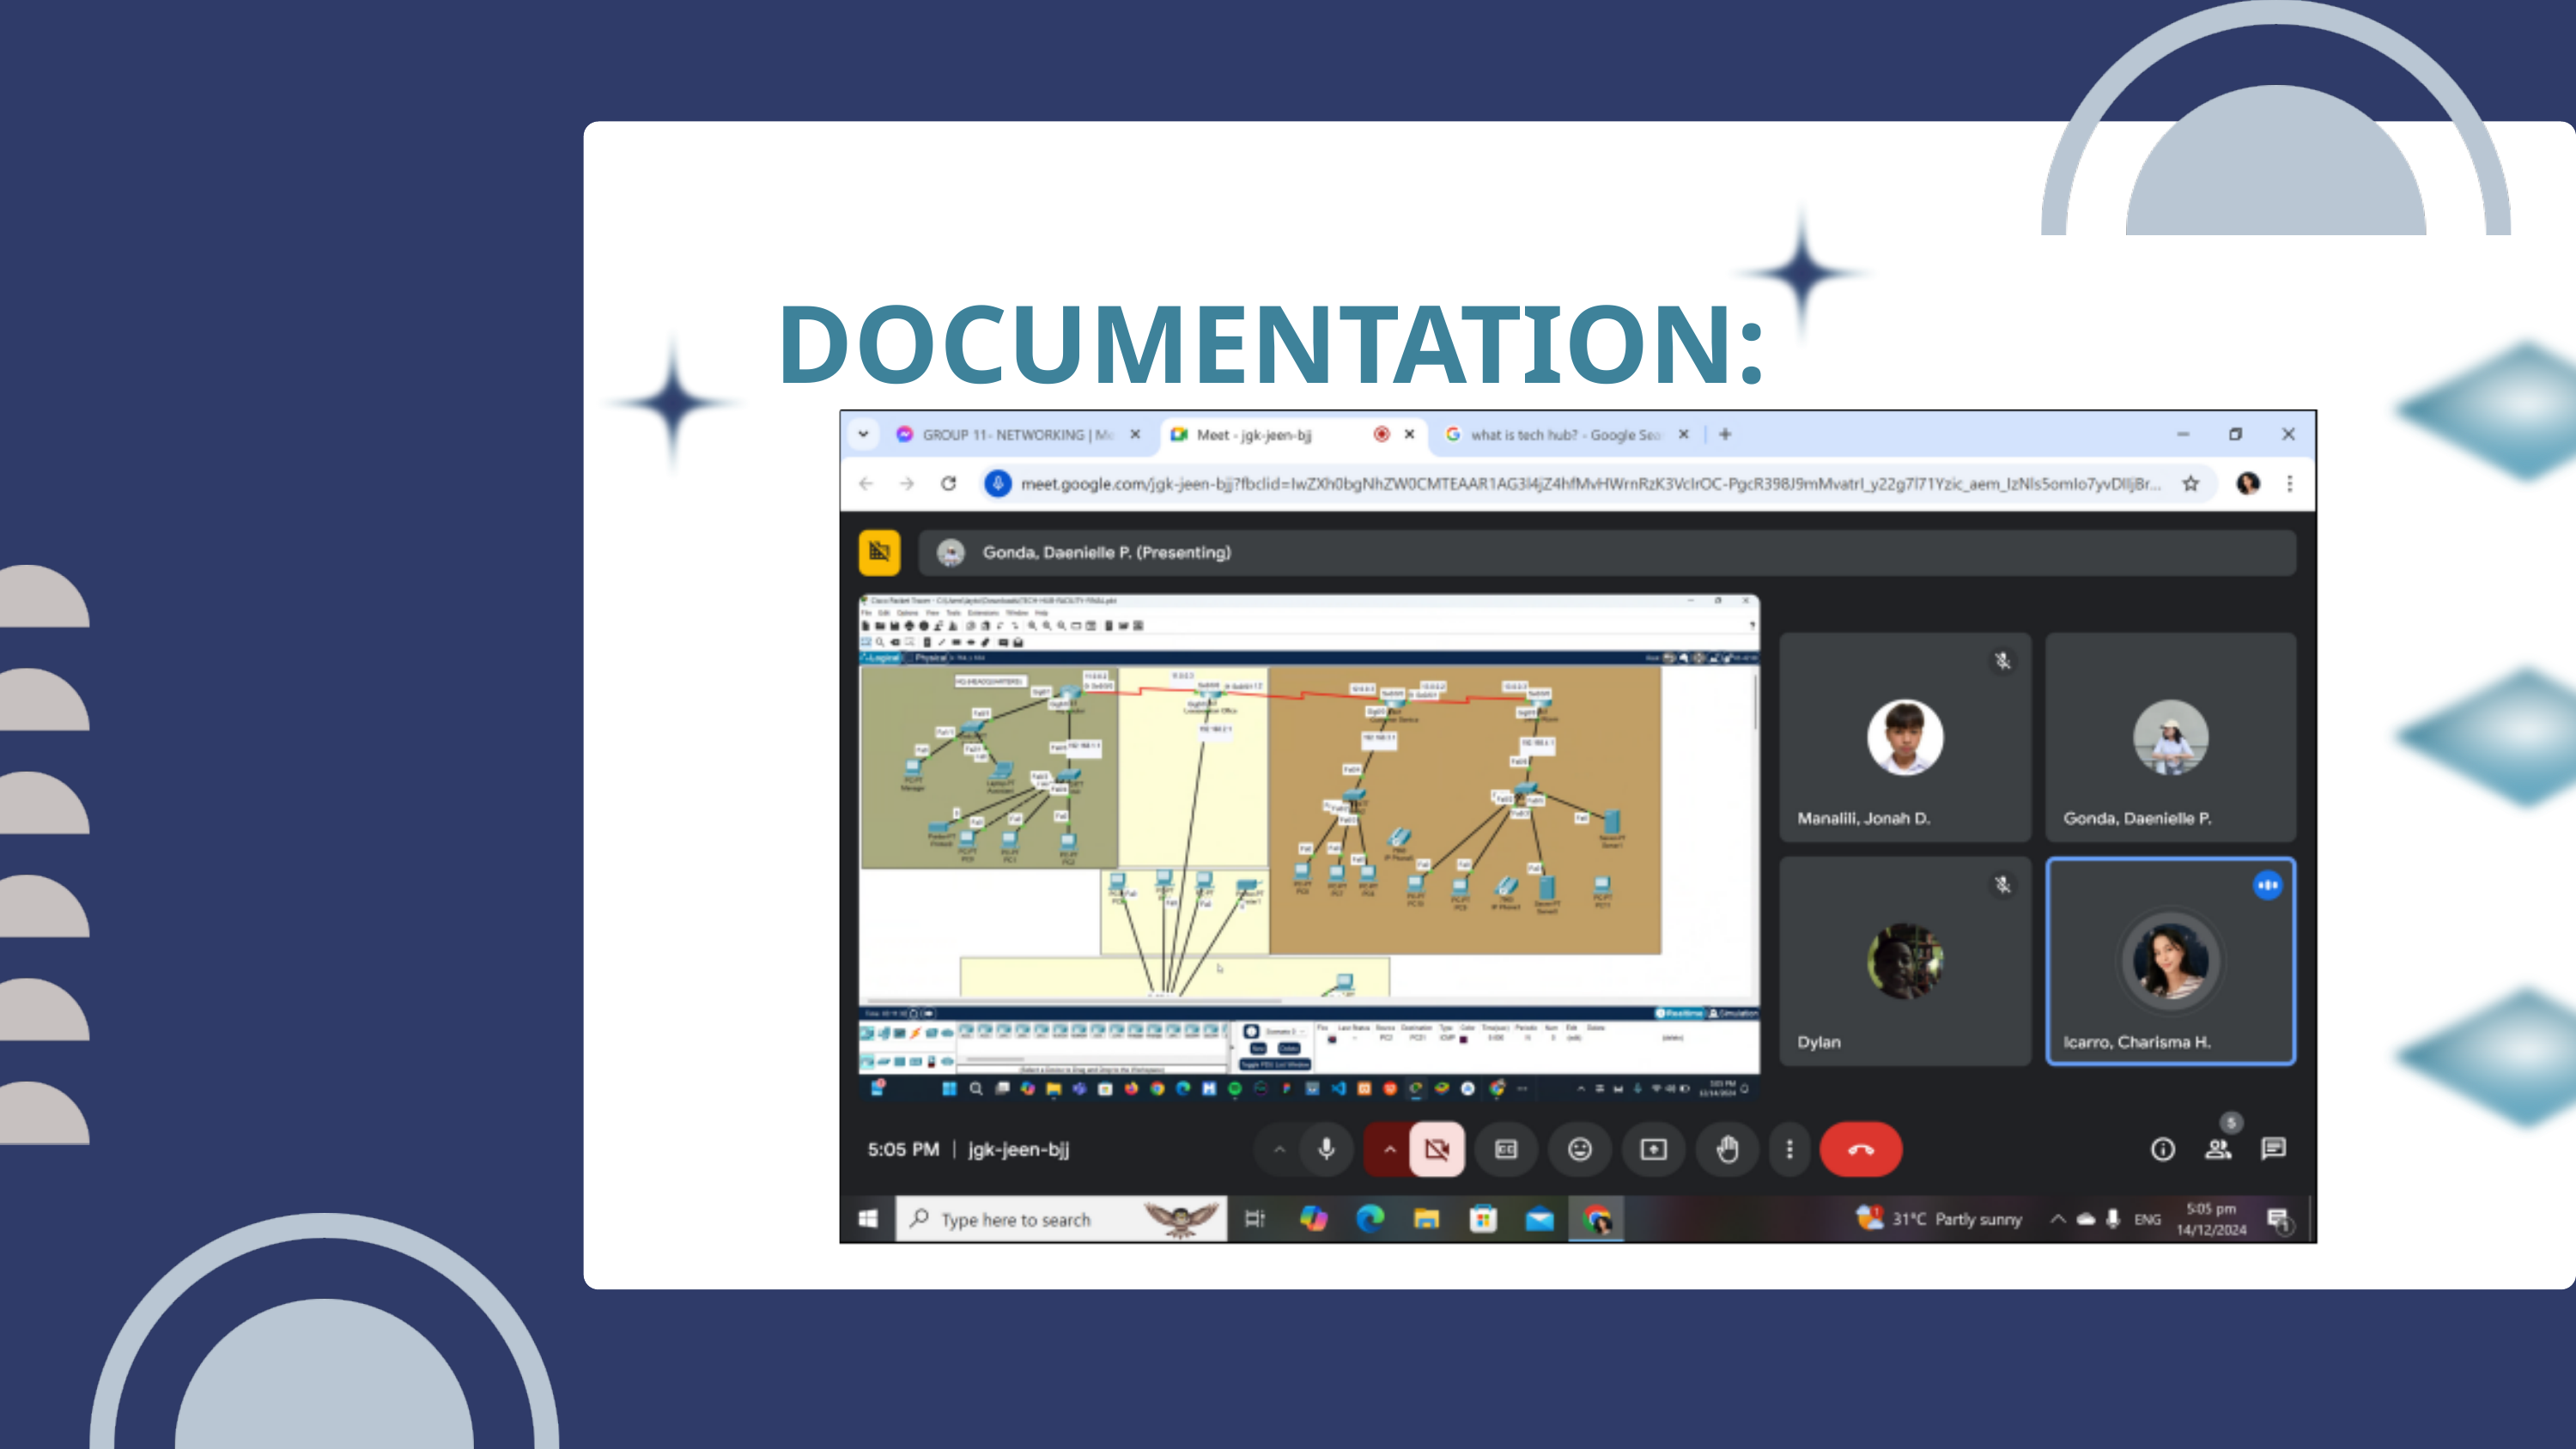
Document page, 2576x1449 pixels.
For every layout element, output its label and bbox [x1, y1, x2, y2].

text_box [583, 121, 2576, 1290]
text_box [0, 565, 90, 1145]
text_box [89, 1213, 560, 1449]
text_box [2041, 0, 2512, 119]
